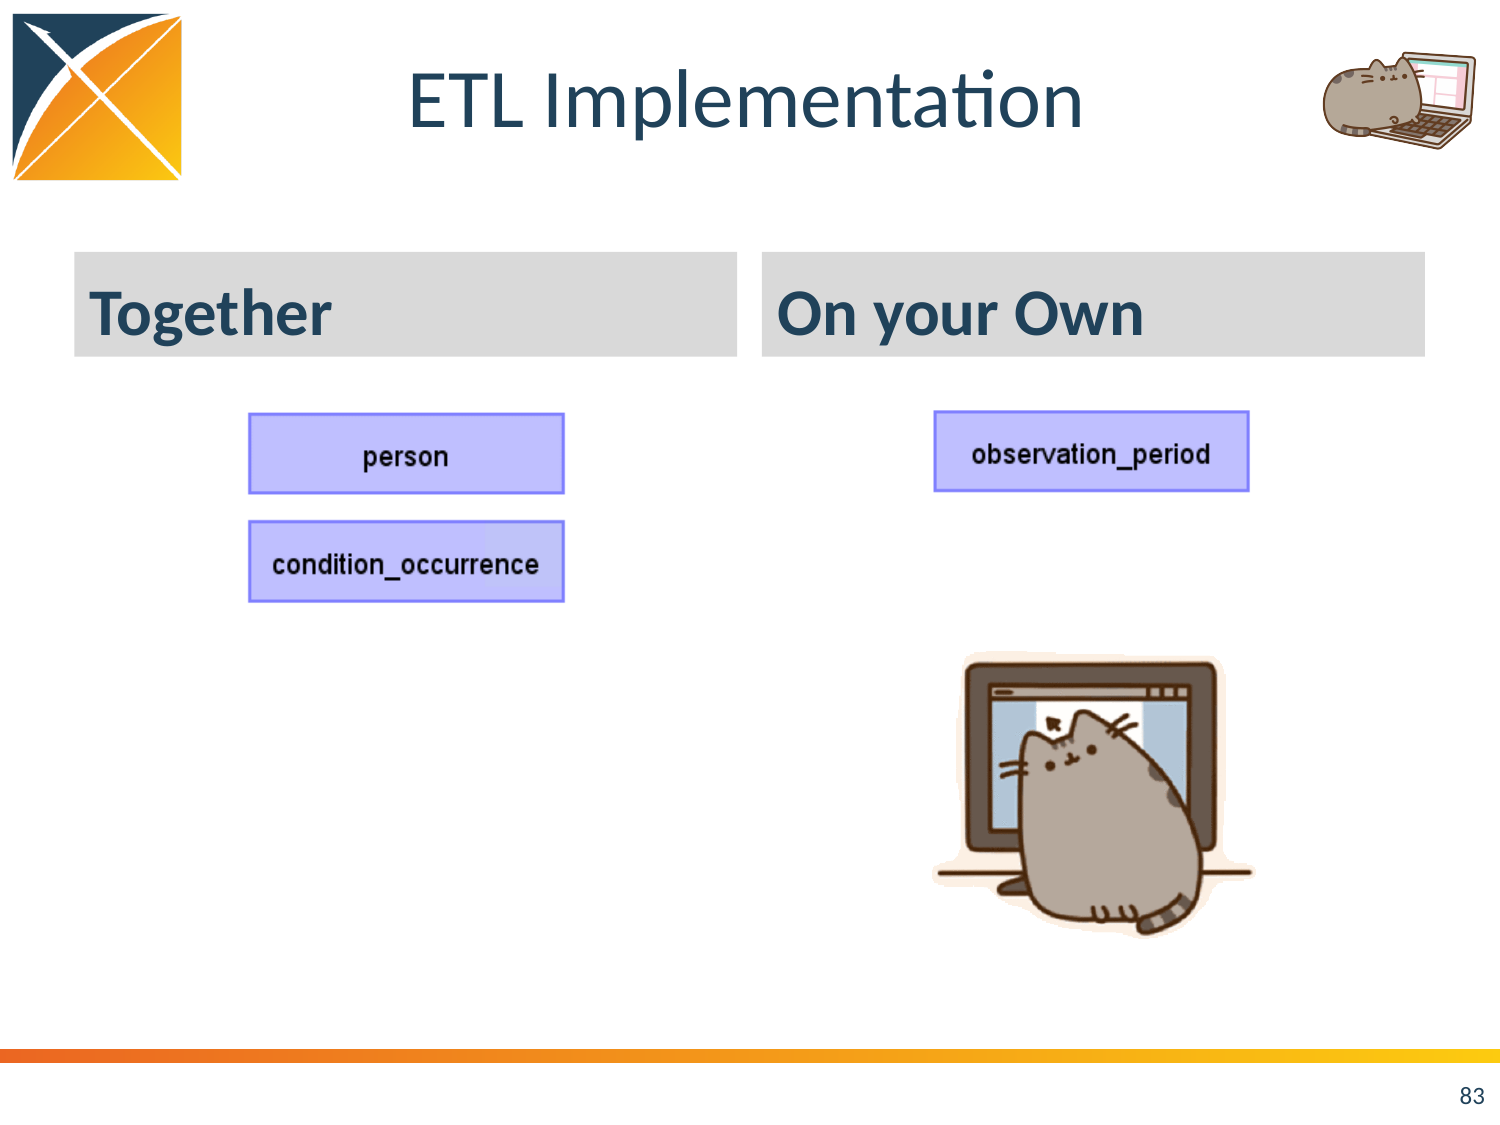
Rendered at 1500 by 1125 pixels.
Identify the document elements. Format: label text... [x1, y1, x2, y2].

title ETL Implementation [187, 24, 1306, 163]
list On your Own [761, 251, 1425, 356]
picture [238, 402, 573, 501]
slide_number 83 [1149, 1065, 1500, 1125]
picture [897, 597, 1290, 991]
list Together [74, 251, 738, 357]
picture [0, 0, 206, 200]
picture [1312, 9, 1495, 192]
picture [238, 514, 573, 611]
picture [926, 398, 1261, 505]
list [761, 356, 1425, 1005]
